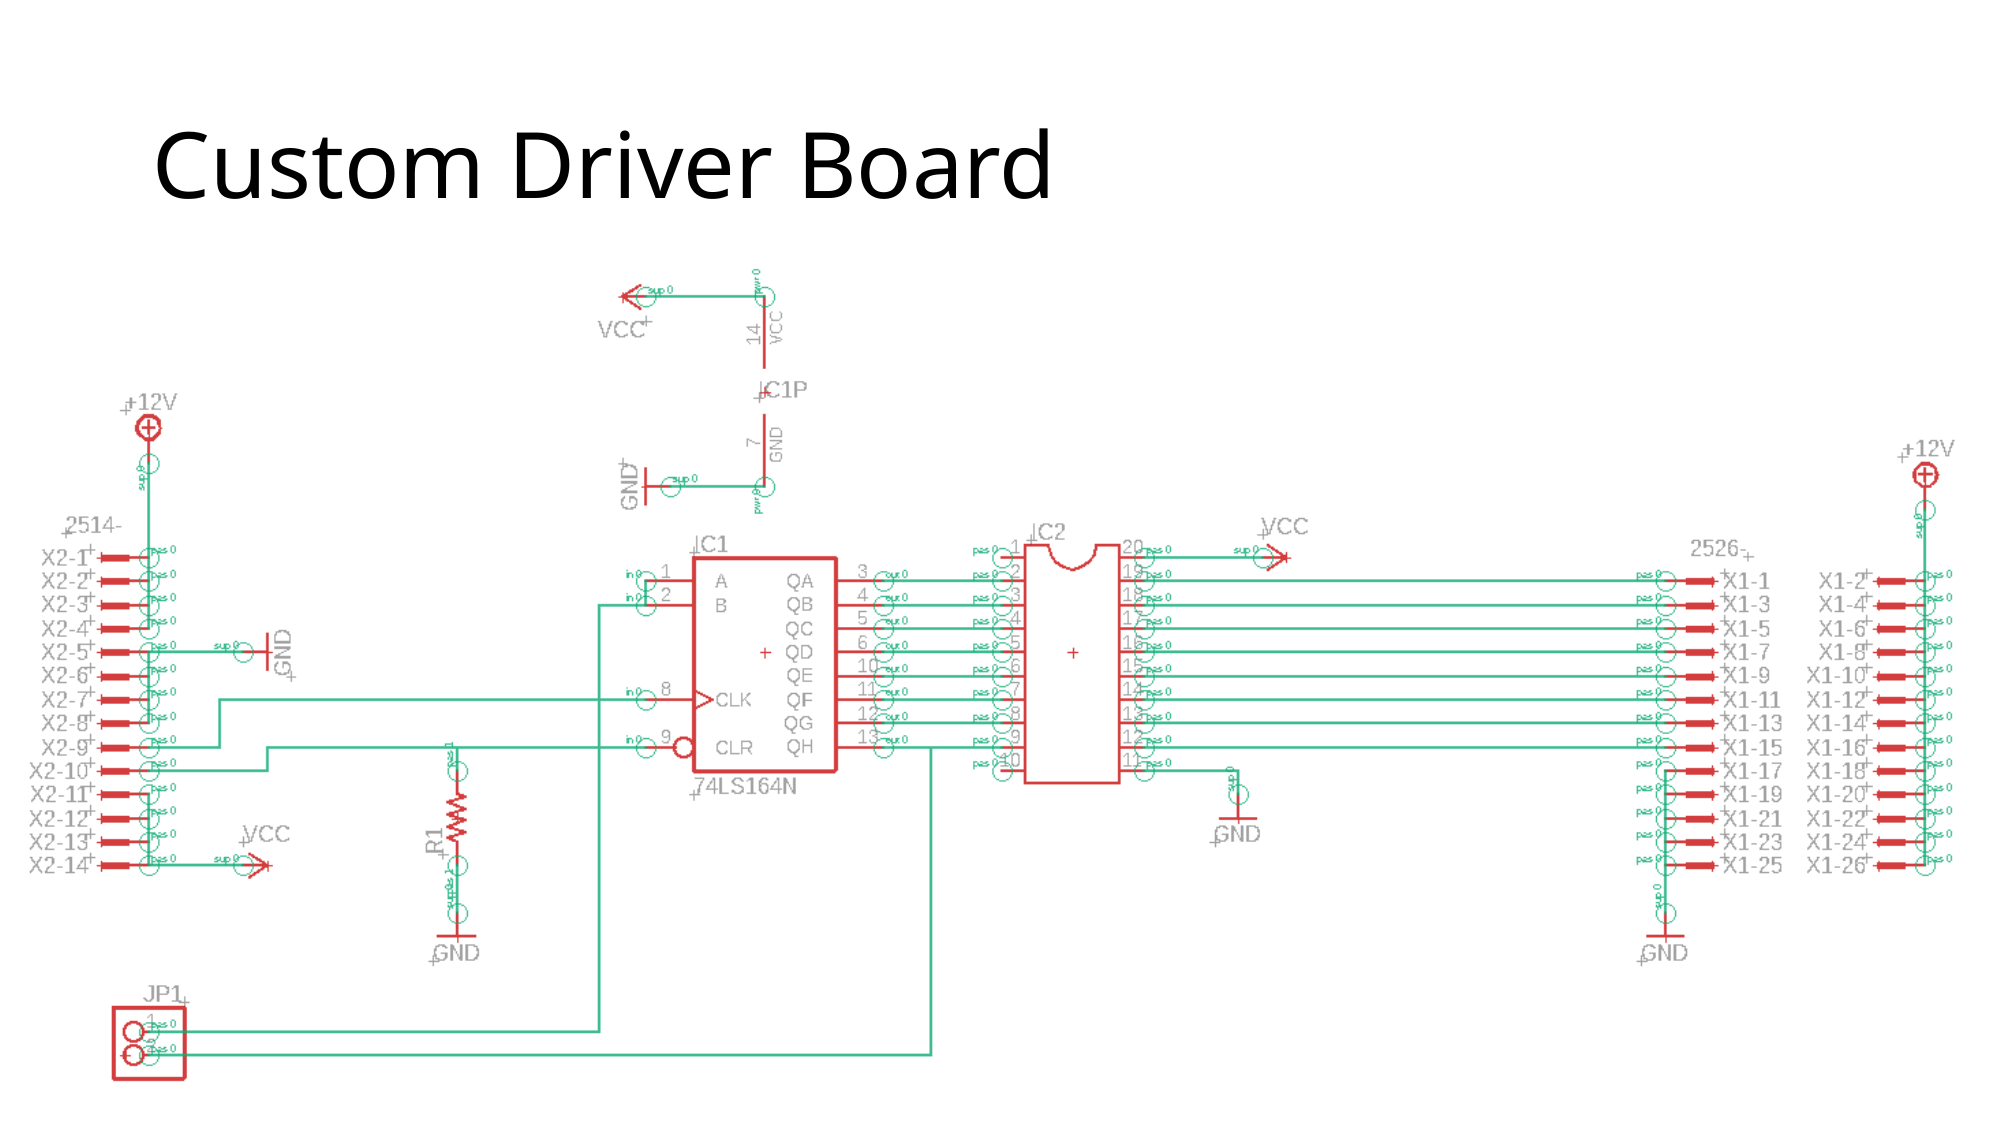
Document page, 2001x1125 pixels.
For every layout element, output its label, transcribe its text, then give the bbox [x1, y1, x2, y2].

title Custom Driver Board [137, 59, 1863, 205]
picture [0, 205, 2000, 1114]
